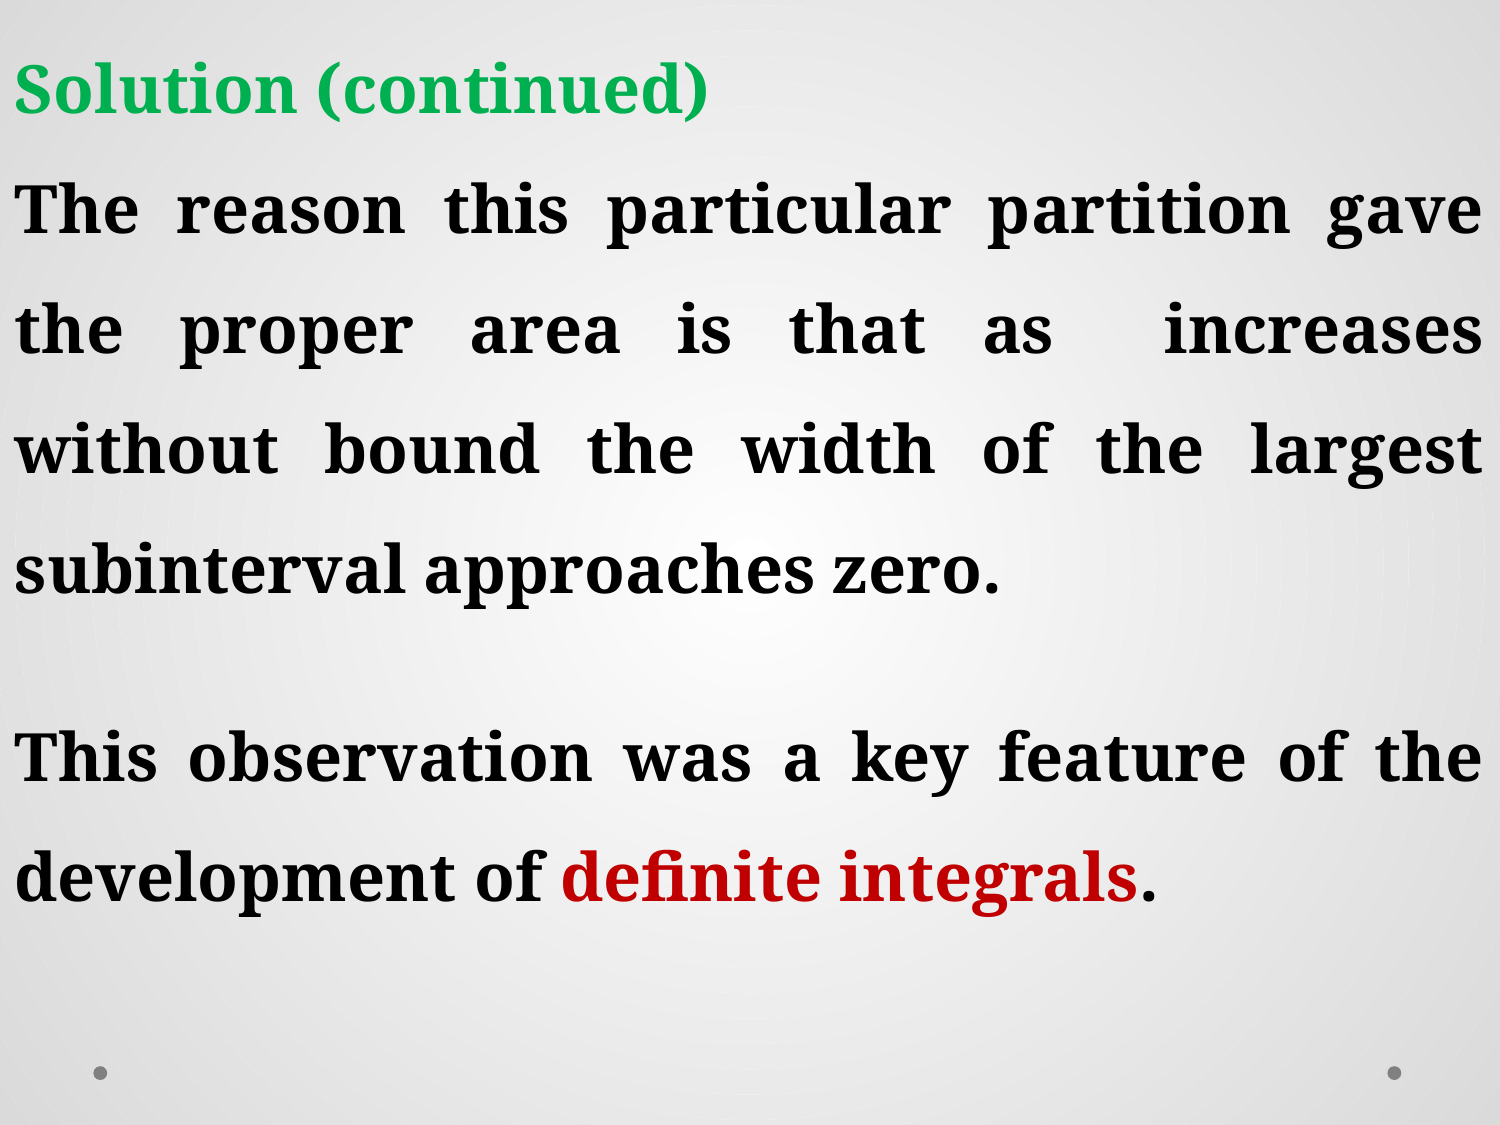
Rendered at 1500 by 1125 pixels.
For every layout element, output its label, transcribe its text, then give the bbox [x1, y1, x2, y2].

text_box This observation was a key feature of the development of definite integrals. [0, 667, 1500, 923]
